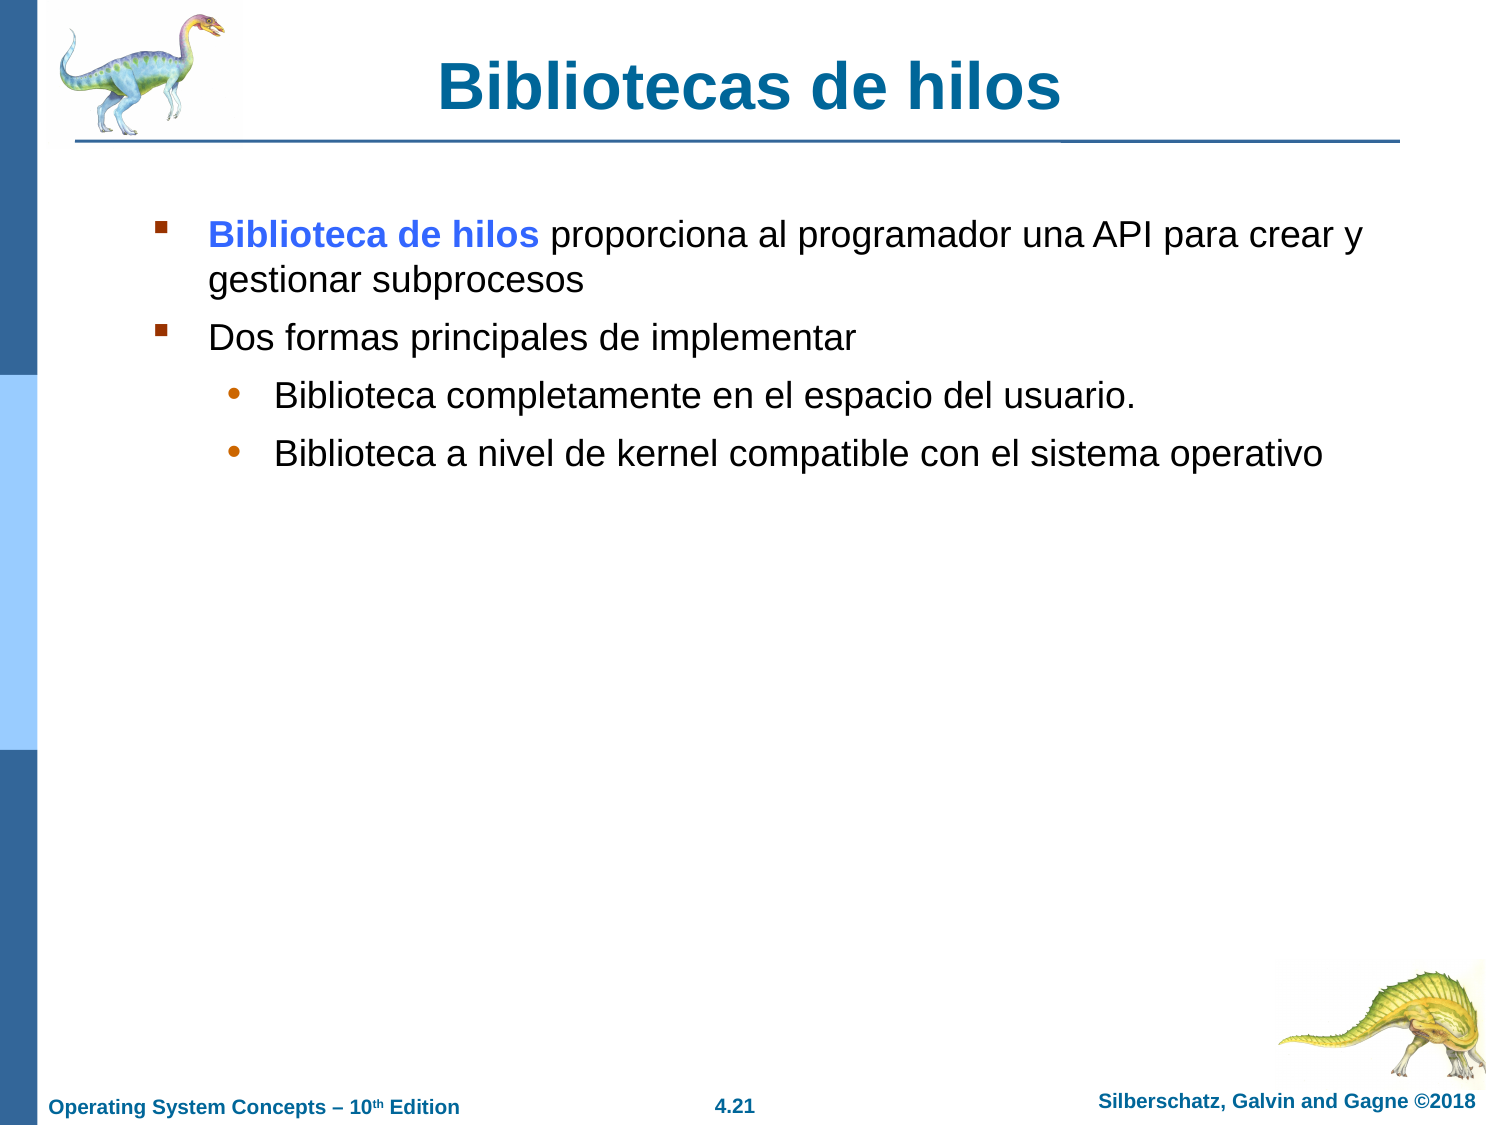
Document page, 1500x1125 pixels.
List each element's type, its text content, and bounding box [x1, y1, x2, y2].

picture [1275, 959, 1486, 1090]
title Bibliotecas de hilos [75, 35, 1425, 131]
picture [46, 0, 243, 149]
list Biblioteca de hilos proporciona al programador una API para crear y gestionar subprocesos Dos formas principales de implementar Biblioteca completamente en el espacio del usuario. Biblioteca a nivel de kernel compatible con el sistema operativo [136, 202, 1401, 946]
